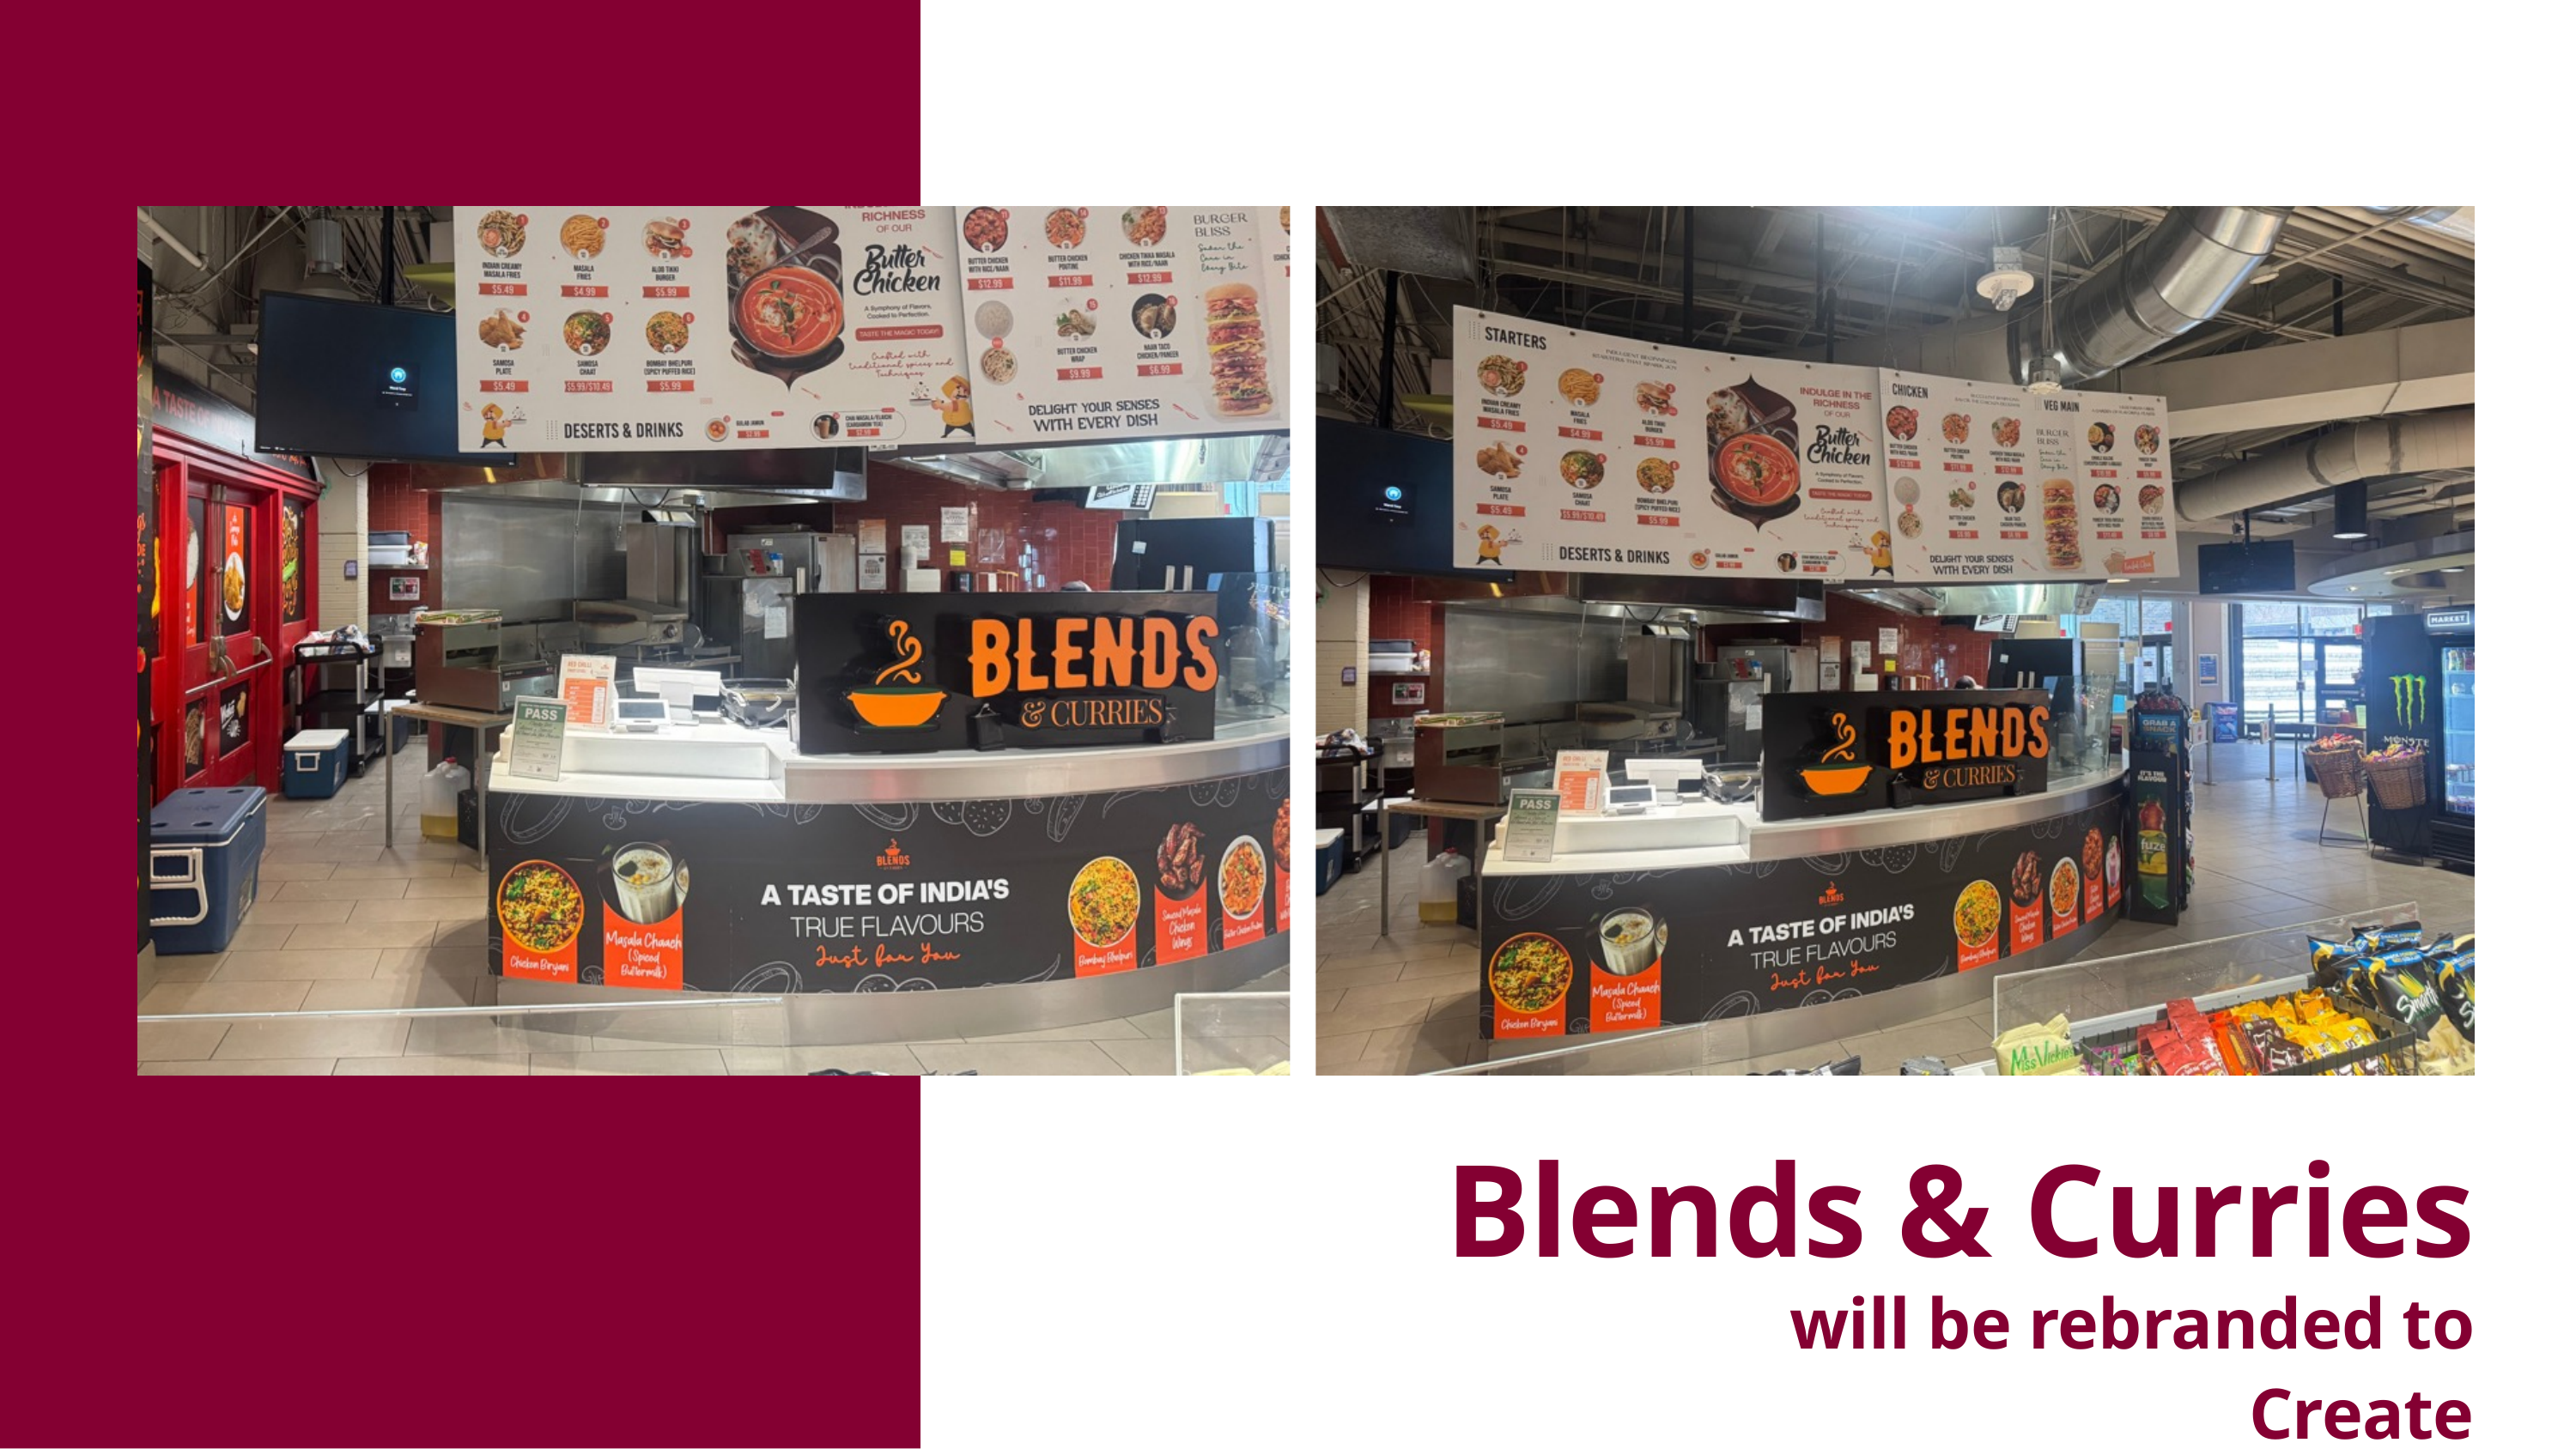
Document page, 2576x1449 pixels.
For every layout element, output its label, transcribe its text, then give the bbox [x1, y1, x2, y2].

text_box [137, 206, 1291, 1076]
text_box will be rebranded to Create [1611, 1272, 2475, 1449]
text_box Blends & Curries [892, 1117, 2475, 1283]
text_box [0, 0, 920, 1449]
text_box [1315, 206, 2475, 1076]
